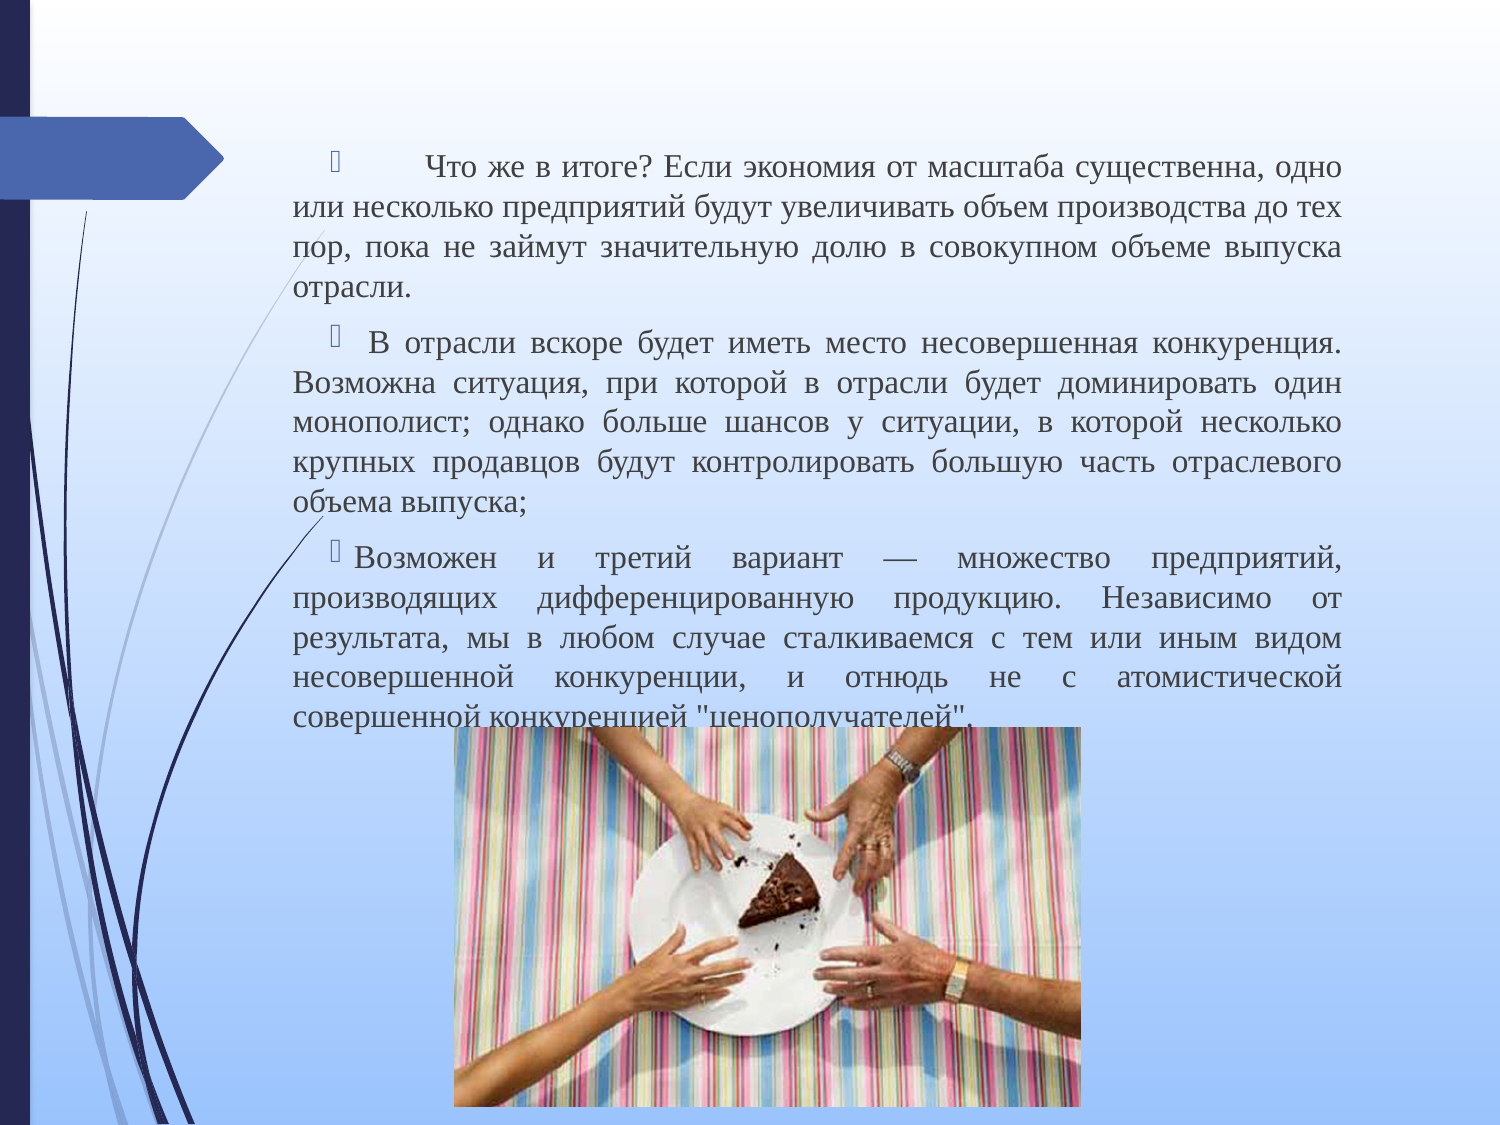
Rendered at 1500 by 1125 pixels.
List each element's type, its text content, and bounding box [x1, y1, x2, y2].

list Что же в итоге? Если экономия от масштаба существенна, одно или несколько предприятий будут увеличивать объем производства до тех пор, пока не займут значительную долю в совокупном объеме выпуска отрасли. В отрасли вскоре будет иметь место несовершенная конкуренция. Возможна ситуация, при которой в отрасли будет доминировать один монополист; однако больше шансов у ситуации, в которой несколько крупных продавцов будут контролировать большую часть отраслевого объема выпуска; Возможен и третий вариант — множество предприятий, производящих дифференцированную продукцию. Независимо от результата, мы в любом случае сталкиваемся с тем или иным видом несовершенной конкуренции, и отнюдь не с атомистической совершенной конкуренцией "ценополучателей". [277, 137, 1359, 757]
picture [454, 727, 1082, 1107]
